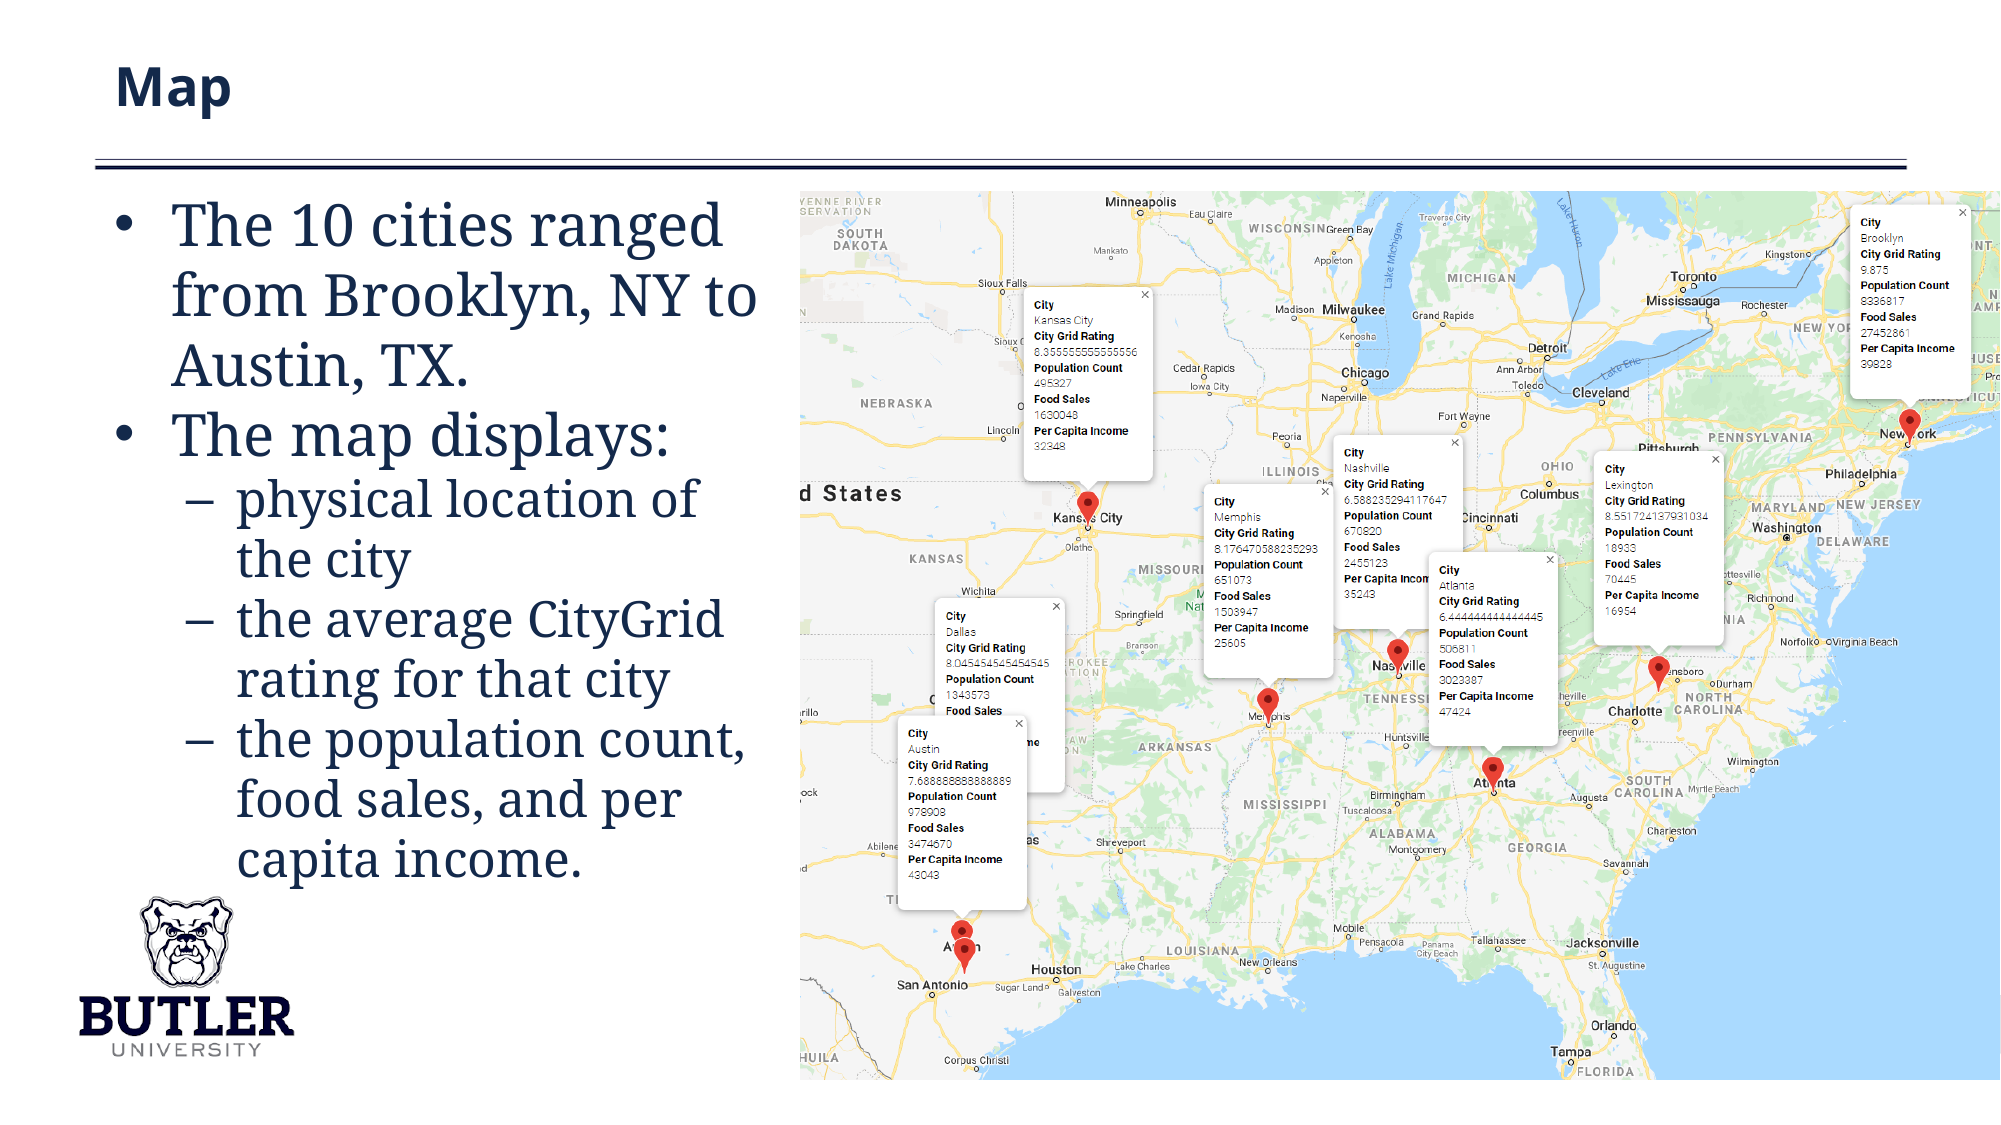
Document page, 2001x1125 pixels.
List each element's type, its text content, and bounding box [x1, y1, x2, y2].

title Map [99, 45, 1900, 105]
list The 10 cities ranged from Brooklyn, NY to Austin, TX. The map displays: physical location of the city the average CityGrid rating for that city the population count, food sales, and per capita income. [99, 180, 801, 1005]
picture [0, 0, 2001, 1125]
